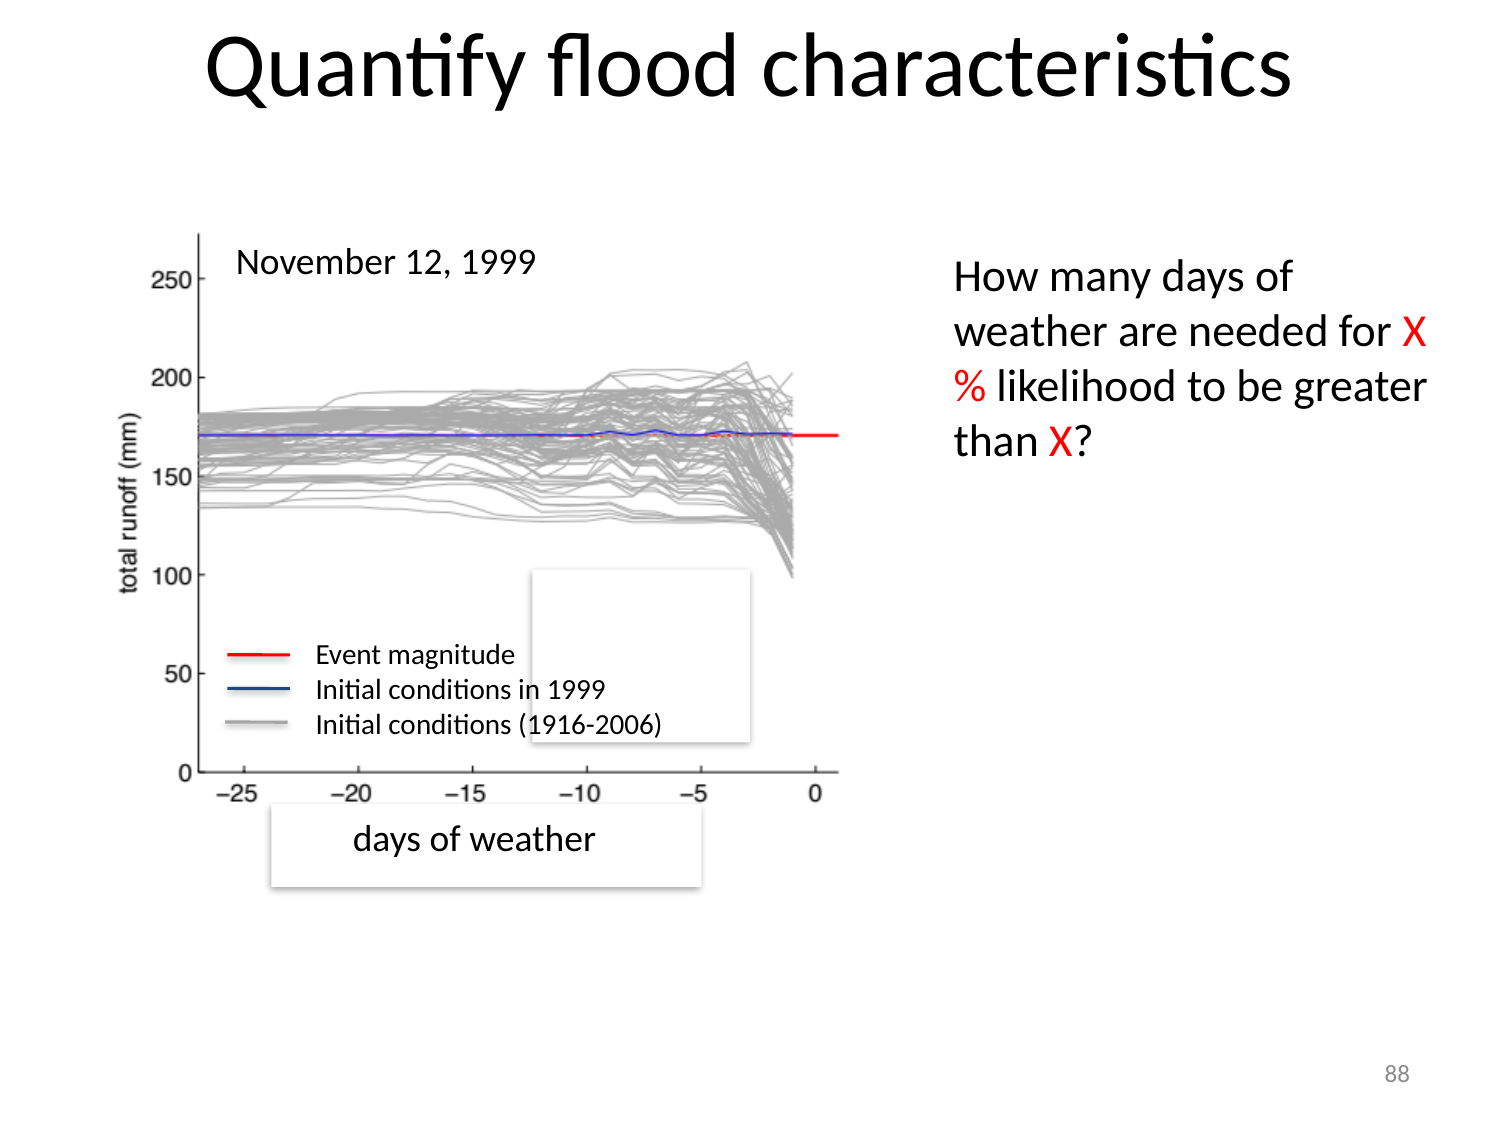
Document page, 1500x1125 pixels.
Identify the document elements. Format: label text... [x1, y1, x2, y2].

slide_number 88 [1074, 1042, 1425, 1103]
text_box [224, 627, 681, 750]
picture [96, 227, 844, 806]
text_box Quantify flood characteristics [0, 0, 1500, 186]
text_box How many days of weather are needed for X% likelihood to be greater than X? [938, 238, 1455, 474]
text_box days of weather [338, 814, 642, 867]
text_box [271, 814, 702, 888]
